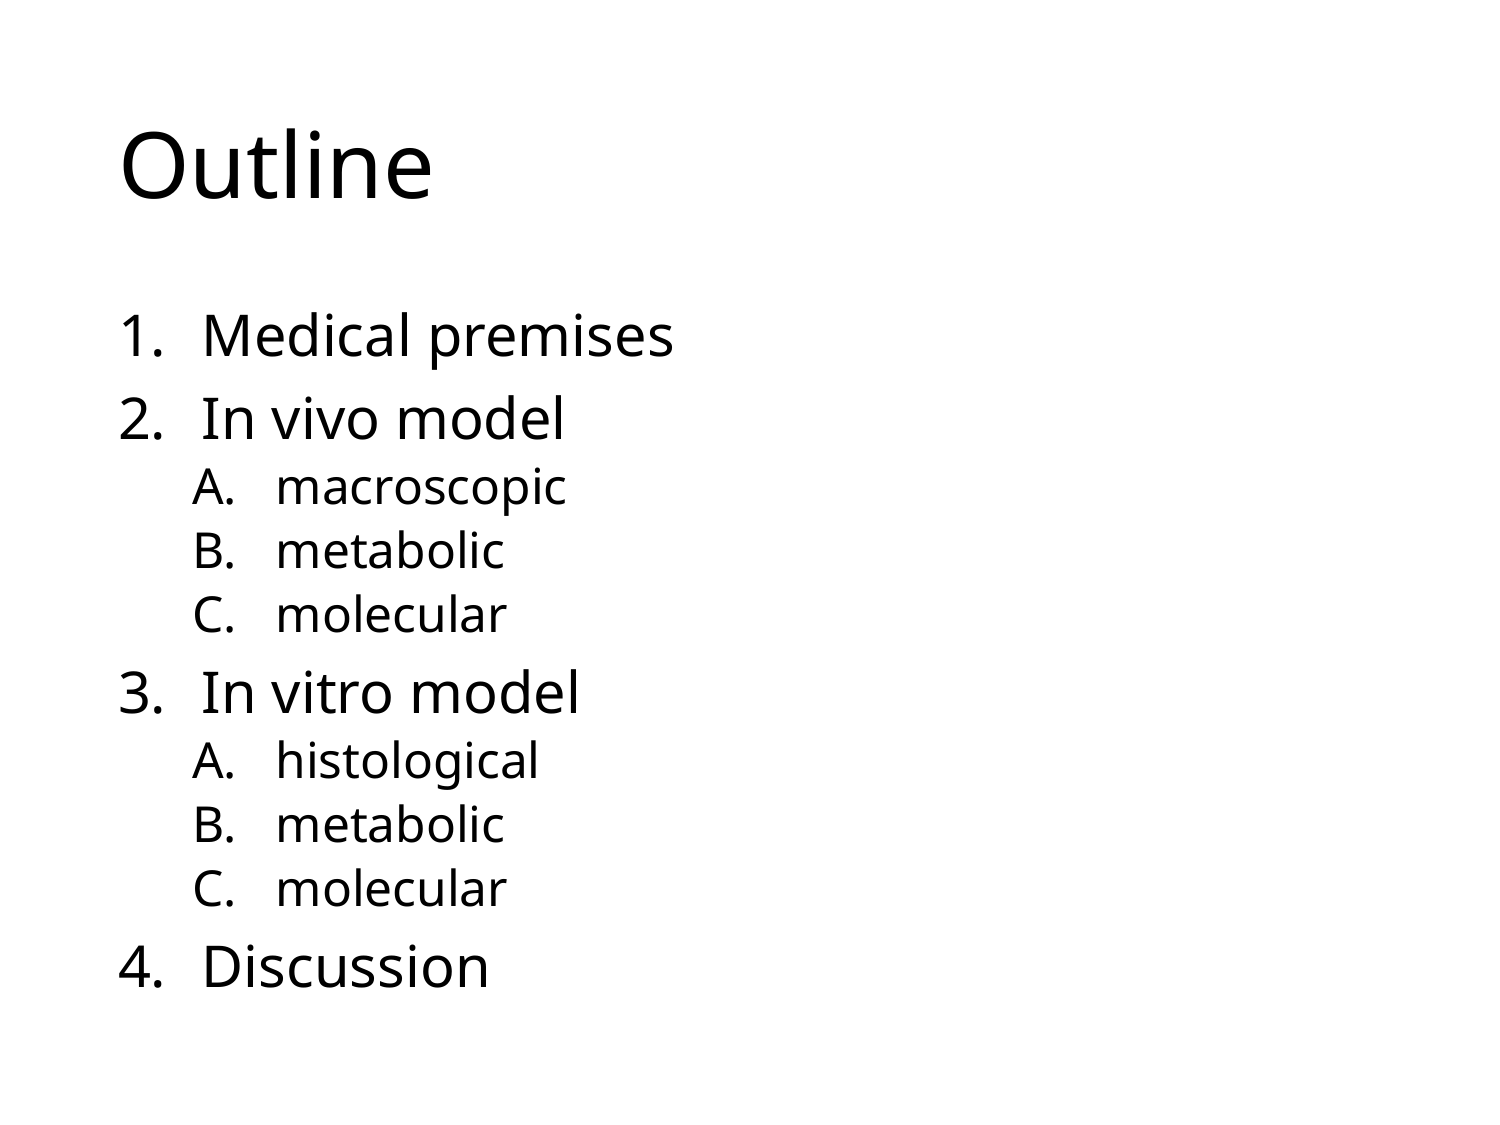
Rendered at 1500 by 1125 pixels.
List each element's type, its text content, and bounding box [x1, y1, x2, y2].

list Medical premises In vivo model macroscopic metabolic molecular In vitro model histological metabolic molecular Discussion [103, 299, 1397, 1014]
title Outline [103, 59, 1397, 278]
